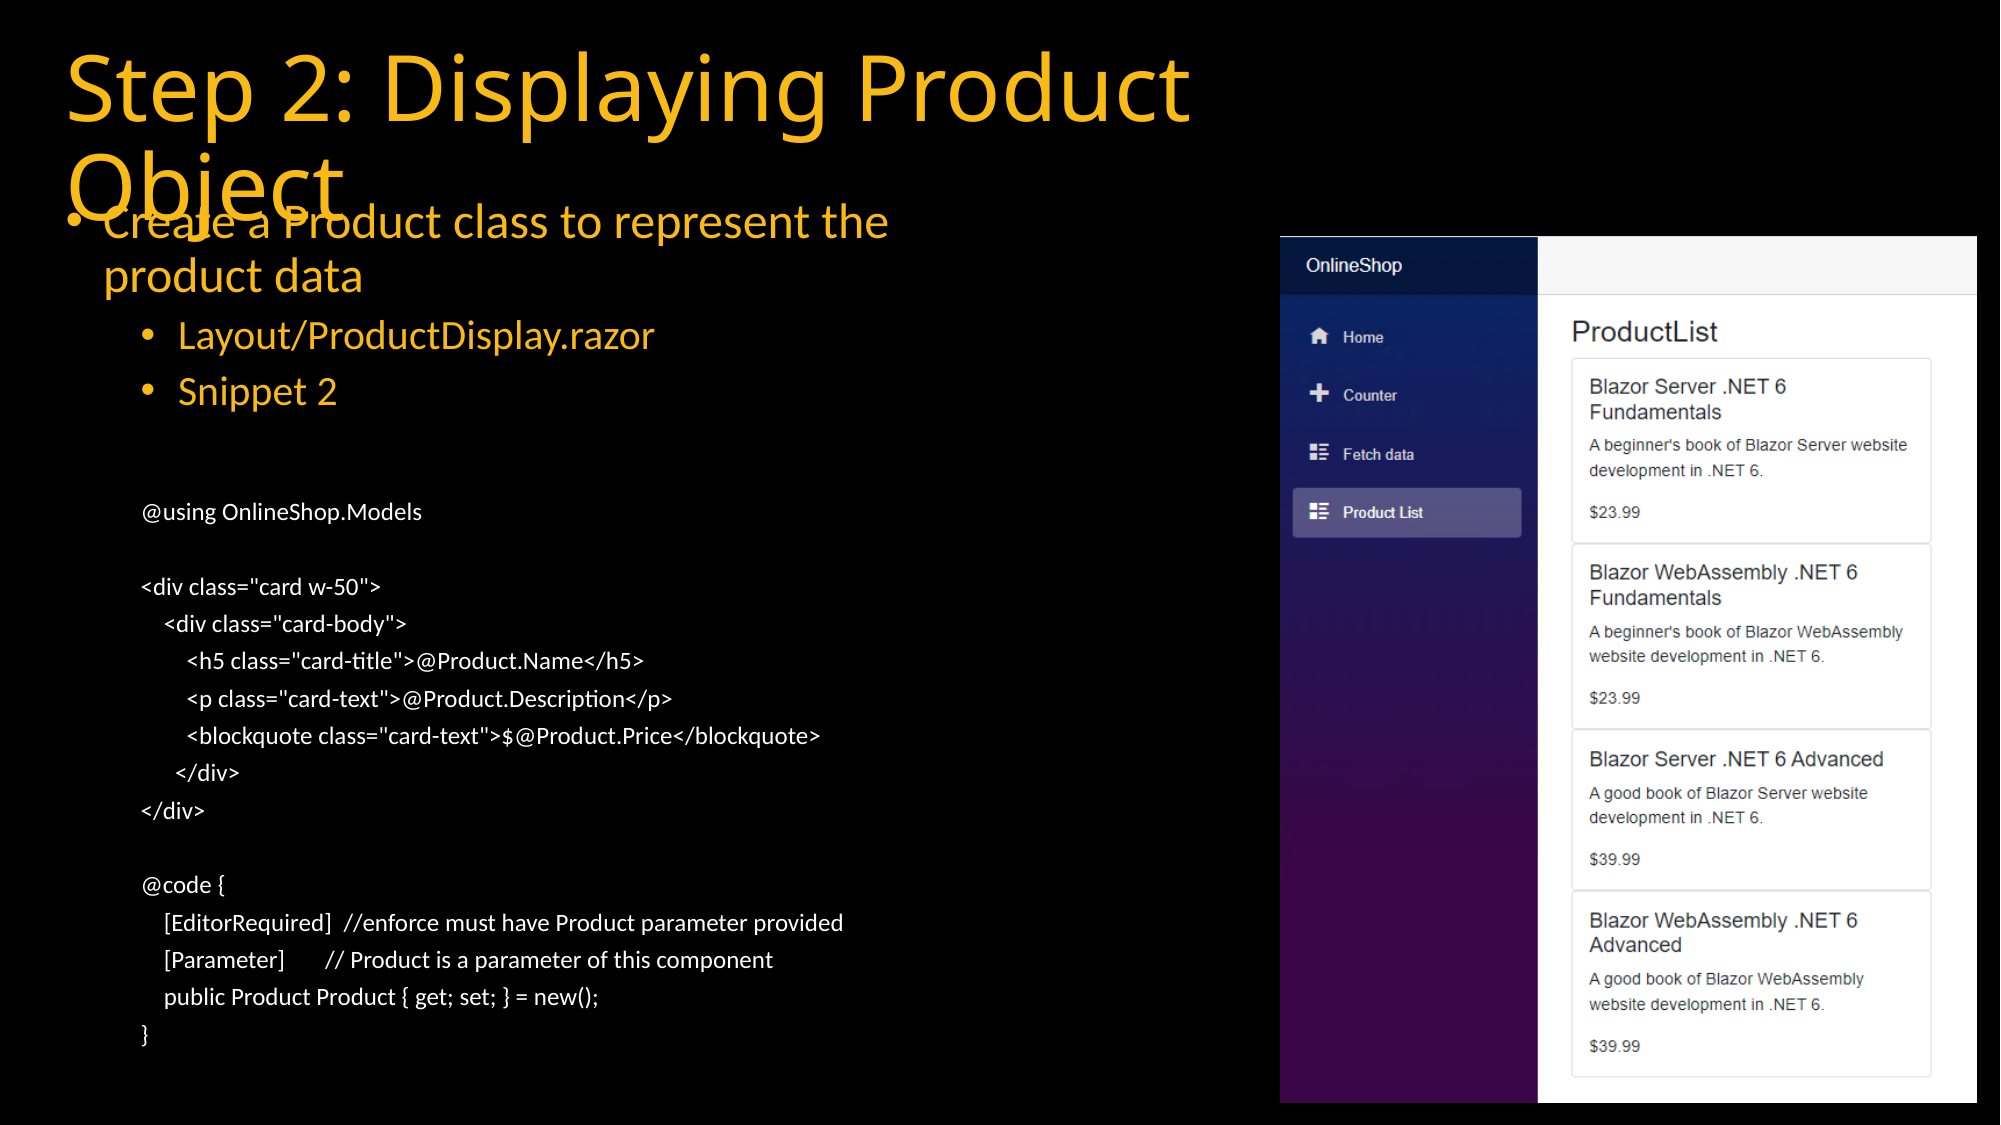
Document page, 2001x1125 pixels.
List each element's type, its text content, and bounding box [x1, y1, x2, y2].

picture [1280, 236, 1977, 1103]
title Step 2: Displaying Product Object [50, 35, 1409, 185]
list Create a Product class to represent the product data Layout/ProductDisplay.razor Snippet 2 @using OnlineShop.Models <div class="card w-50"> <div class="card-body"> <h5 class="card-title">@Product.Name</h5> <p class="card-text">@Product.Description</p> <blockquote class="card-text">$@Product.Price</blockquote> </div> </div> @code { [EditorRequired] //enforce must have Product parameter provided [Parameter] // Product is a parameter of this component public Product Product { get; set; } = new(); } [50, 187, 1032, 1090]
